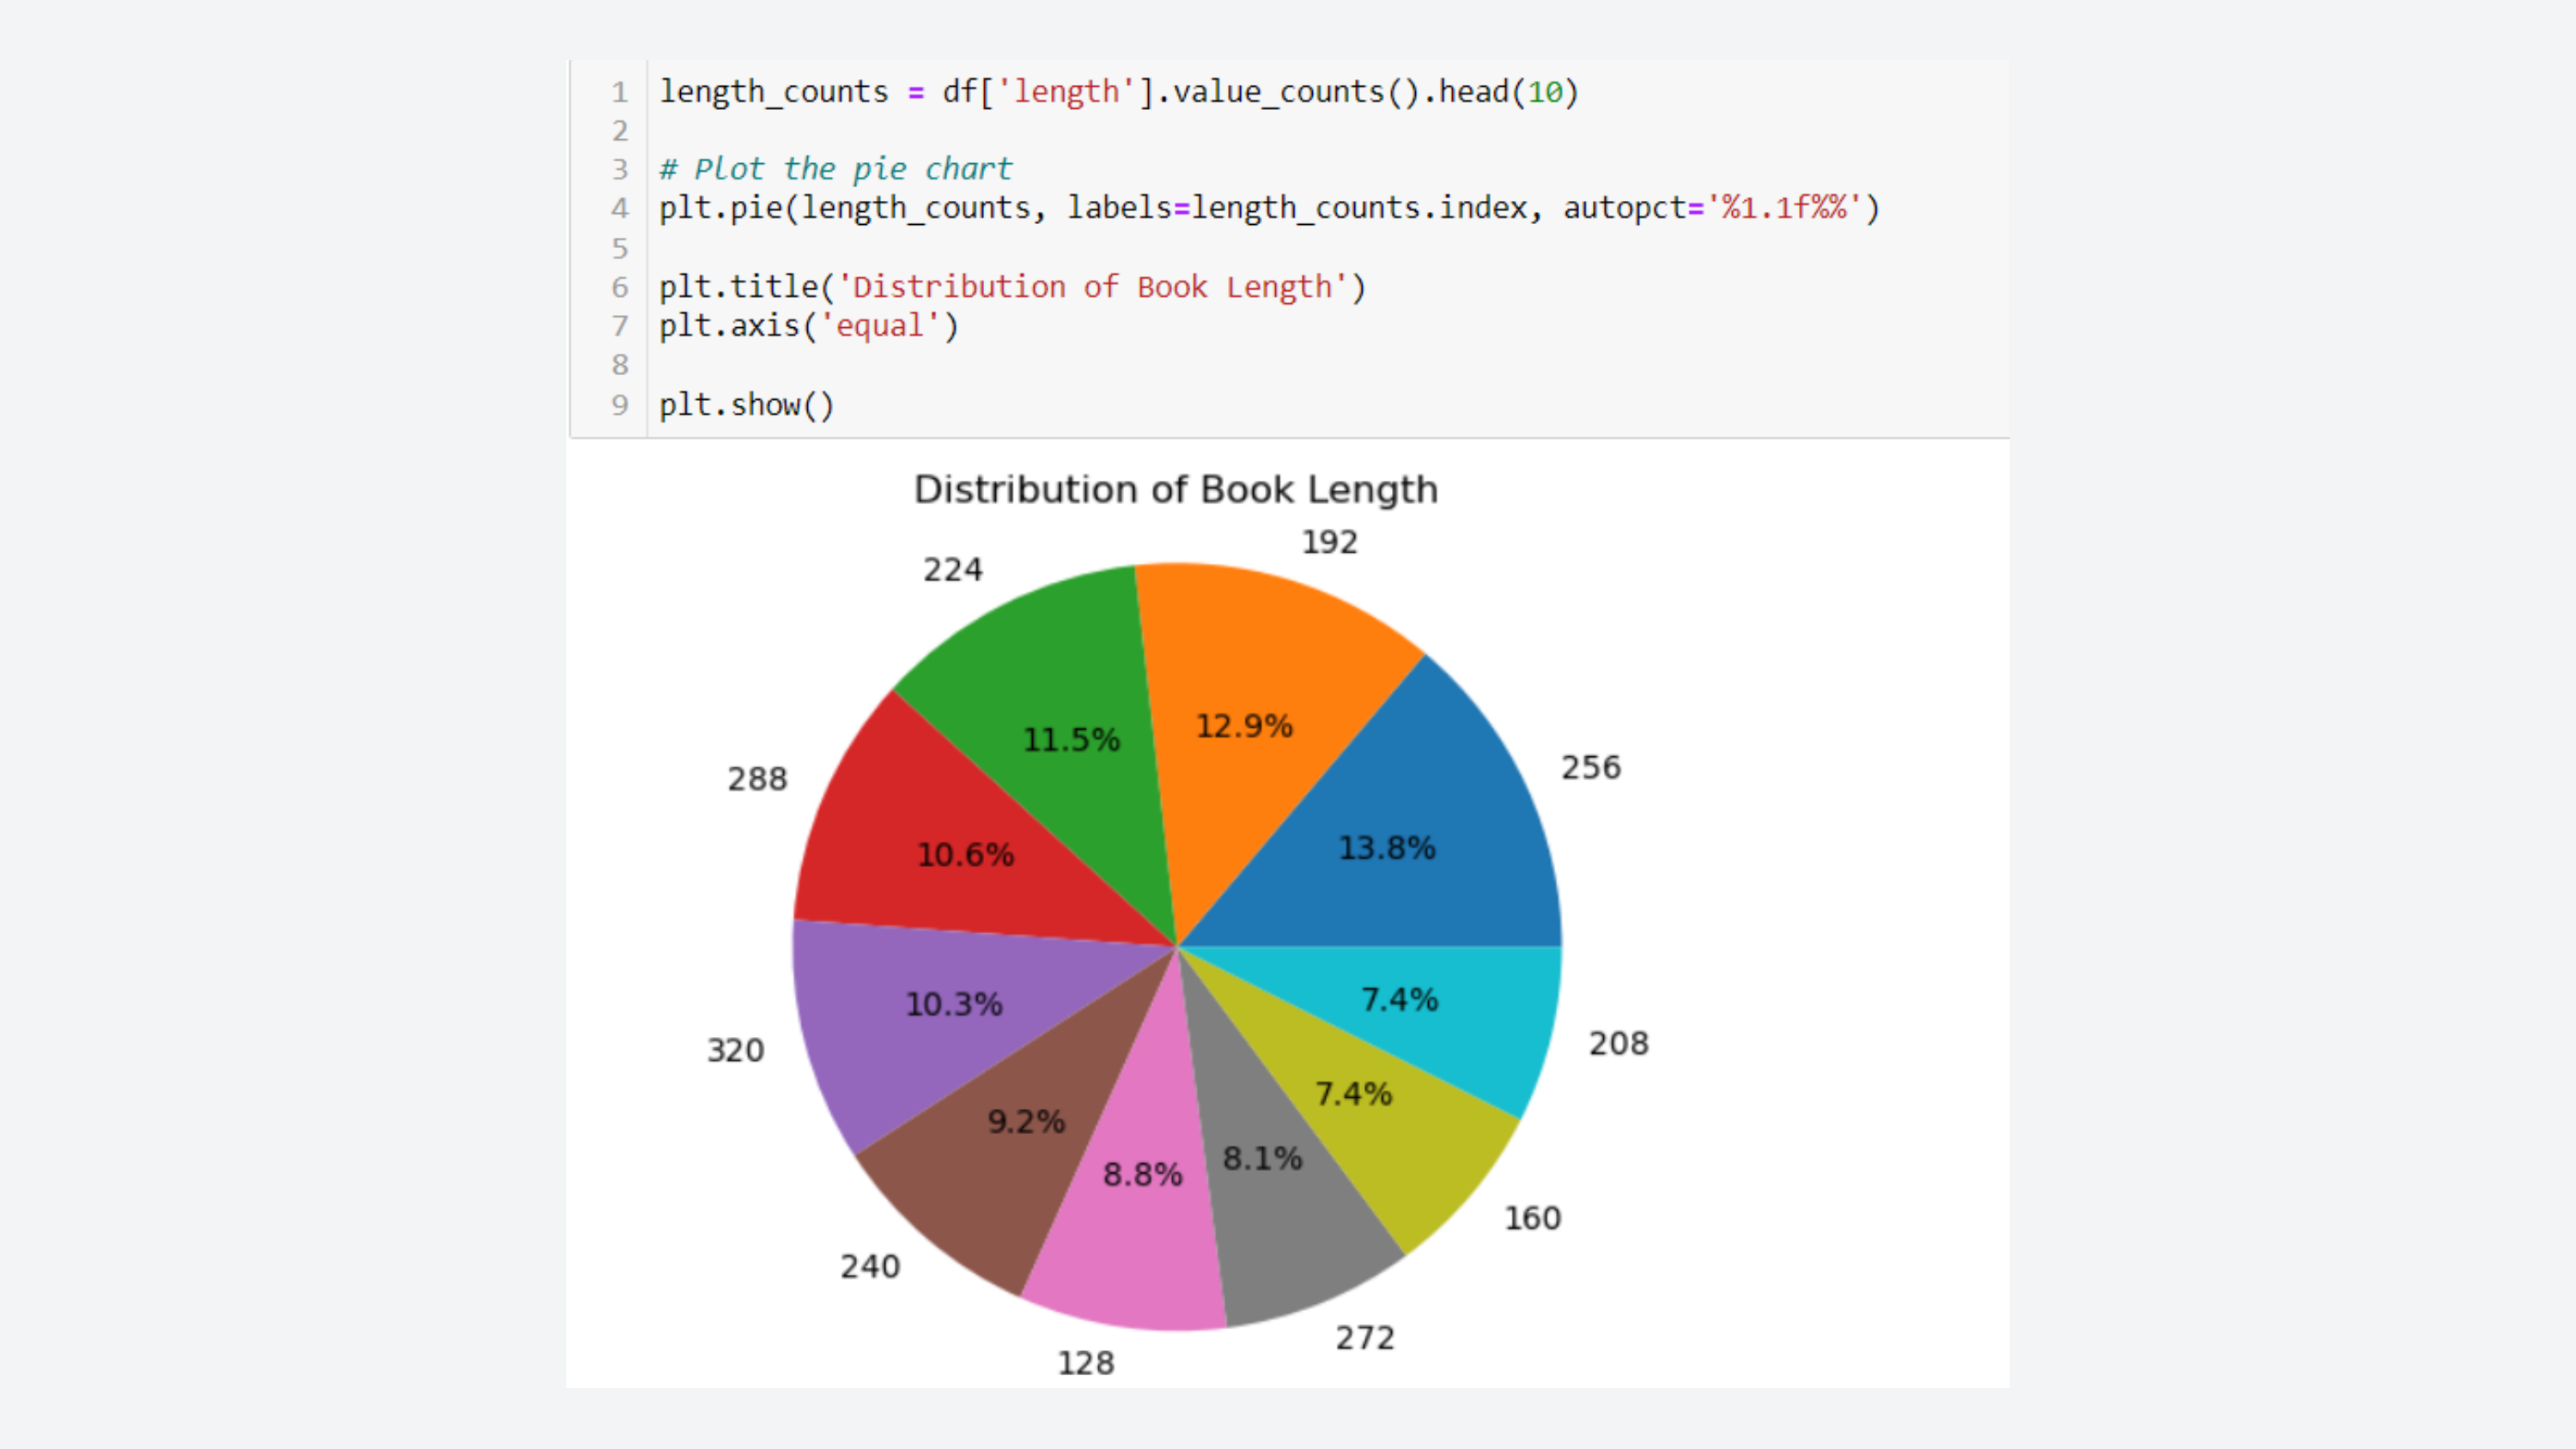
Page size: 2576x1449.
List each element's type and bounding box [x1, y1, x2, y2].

text_box [566, 60, 2010, 1388]
